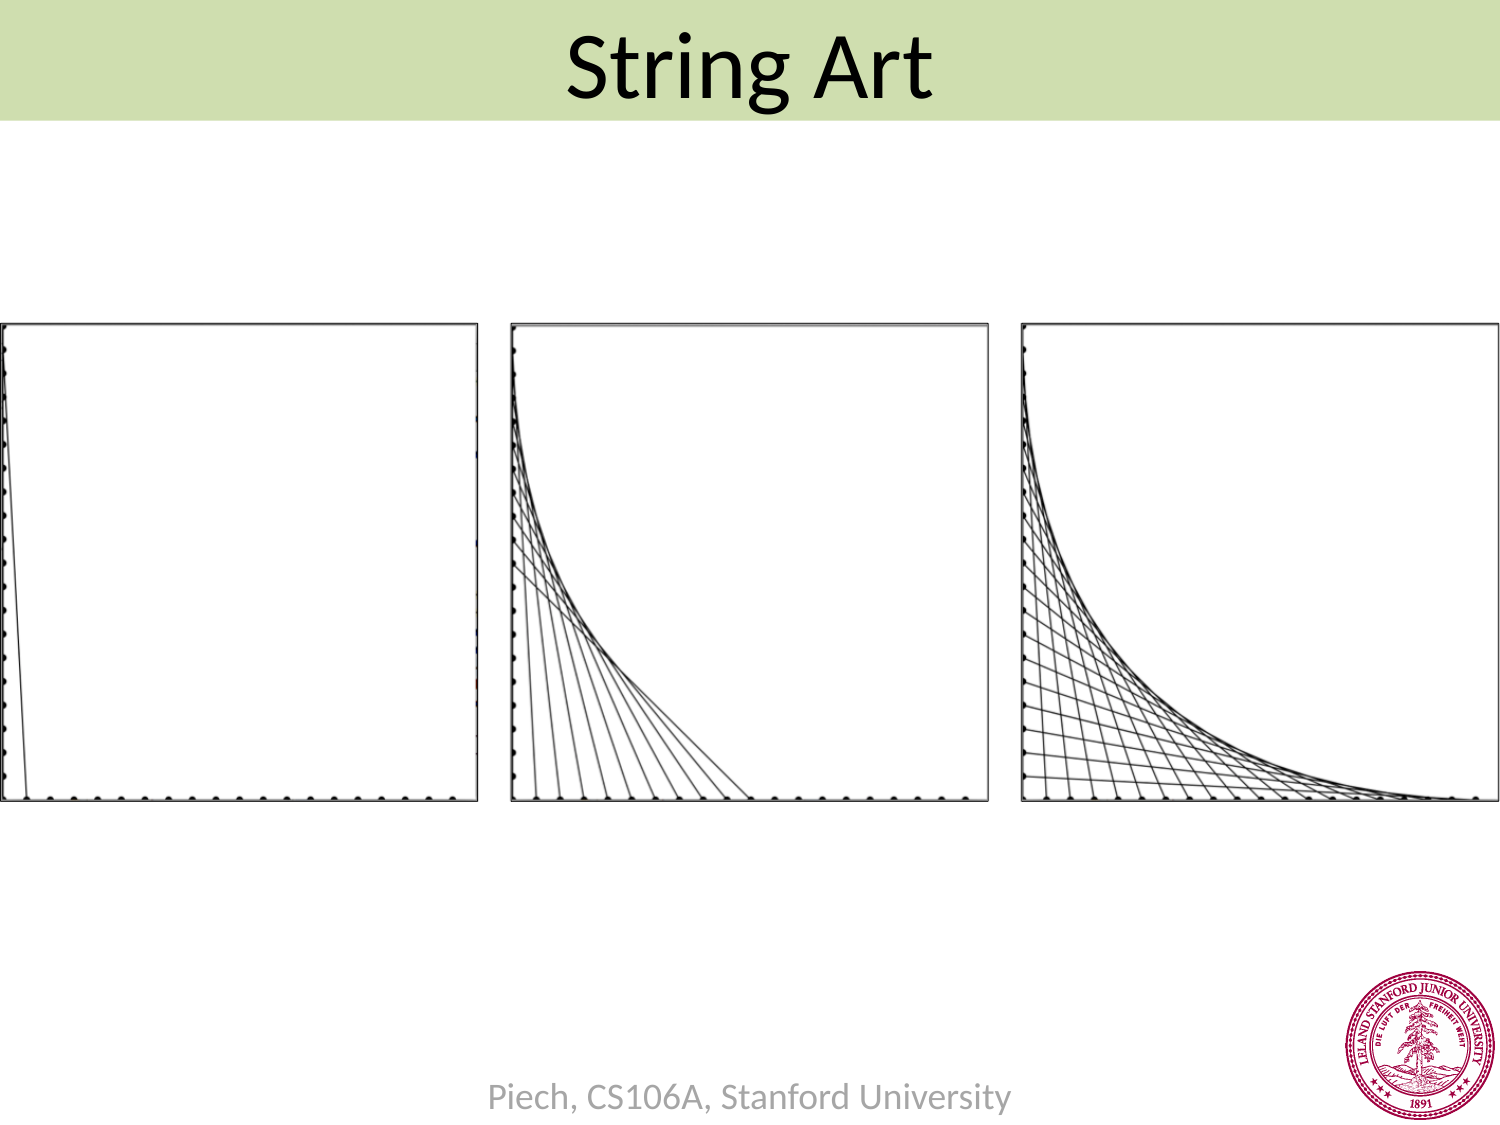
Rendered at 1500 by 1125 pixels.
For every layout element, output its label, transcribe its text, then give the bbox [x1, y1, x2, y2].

text_box String Art [0, 0, 1500, 121]
picture [1345, 971, 1495, 1120]
picture [0, 322, 1500, 803]
